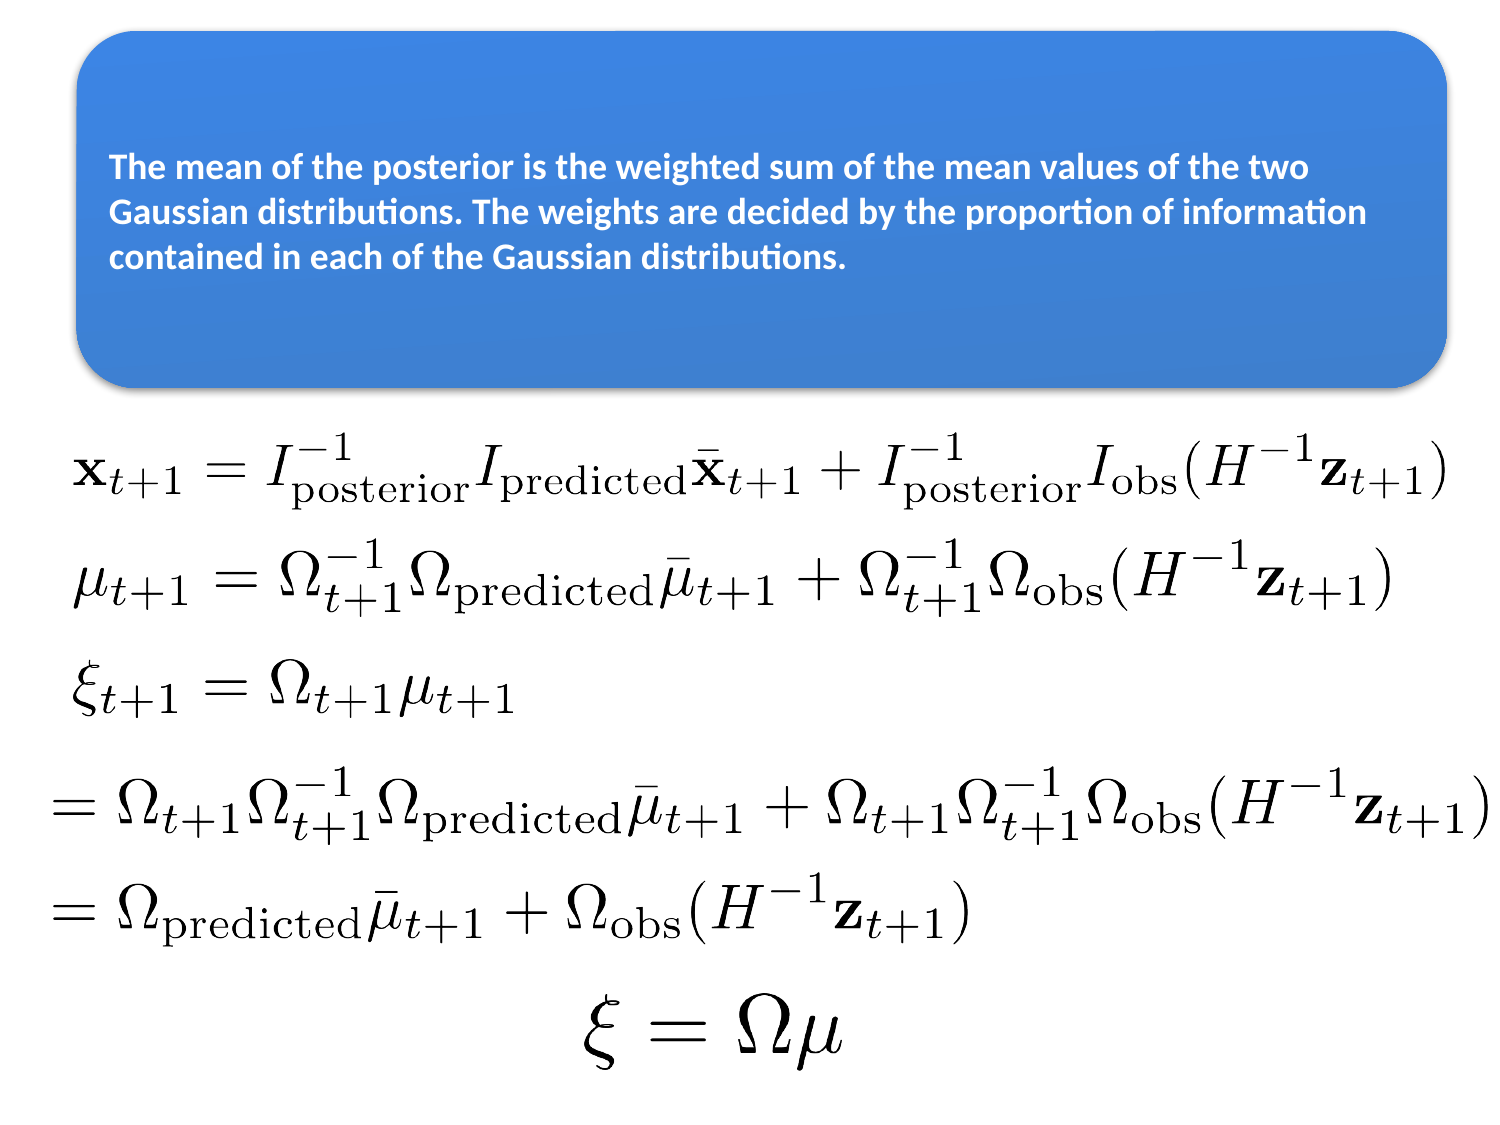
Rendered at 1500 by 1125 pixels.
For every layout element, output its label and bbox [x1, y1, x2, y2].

picture [72, 658, 514, 719]
picture [52, 872, 969, 948]
picture [72, 538, 1391, 618]
picture [52, 765, 1488, 845]
picture [72, 432, 1445, 511]
picture [584, 993, 842, 1072]
text_box [76, 30, 1448, 389]
